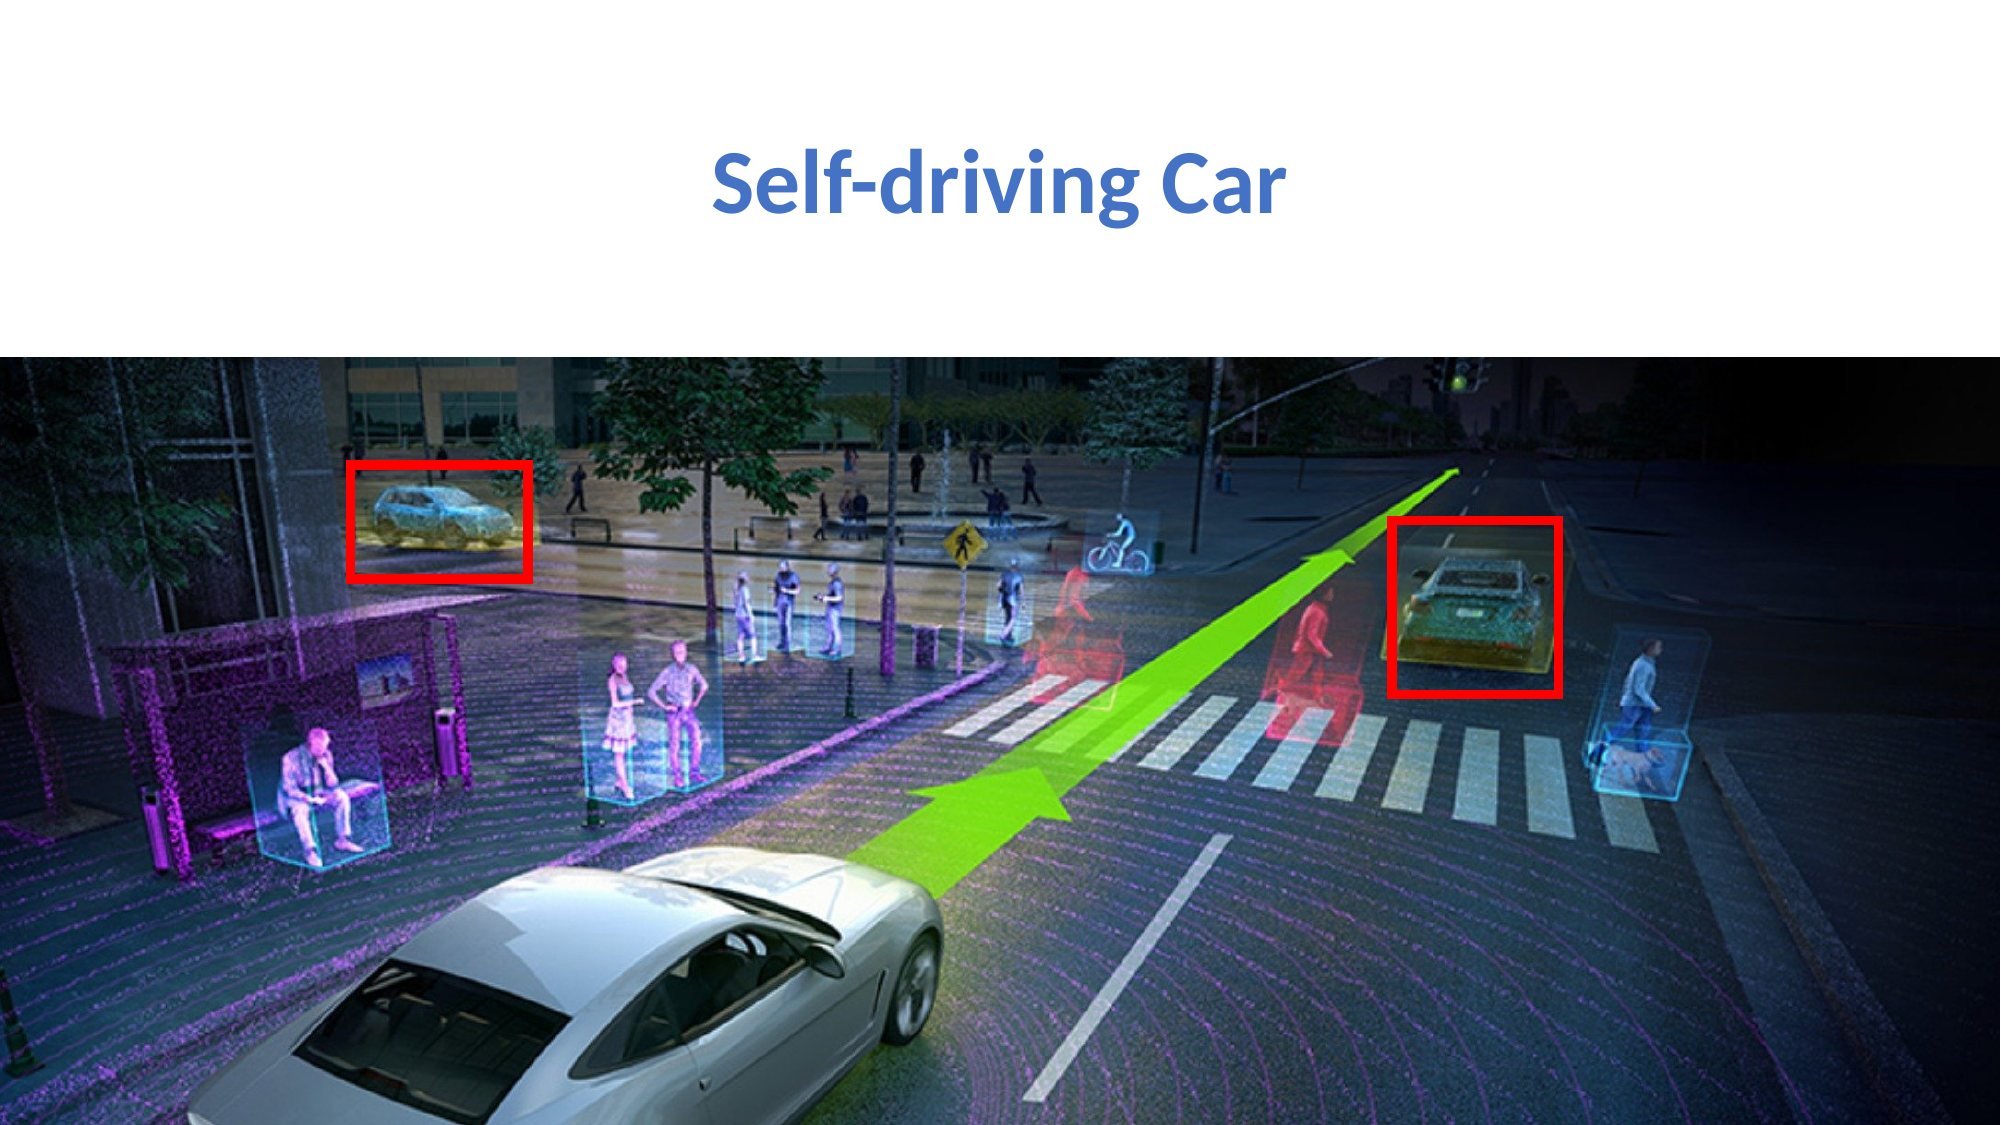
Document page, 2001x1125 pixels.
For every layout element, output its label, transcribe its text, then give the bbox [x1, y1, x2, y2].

text_box Self-driving Car [266, 78, 1734, 275]
picture [0, 357, 2000, 1125]
